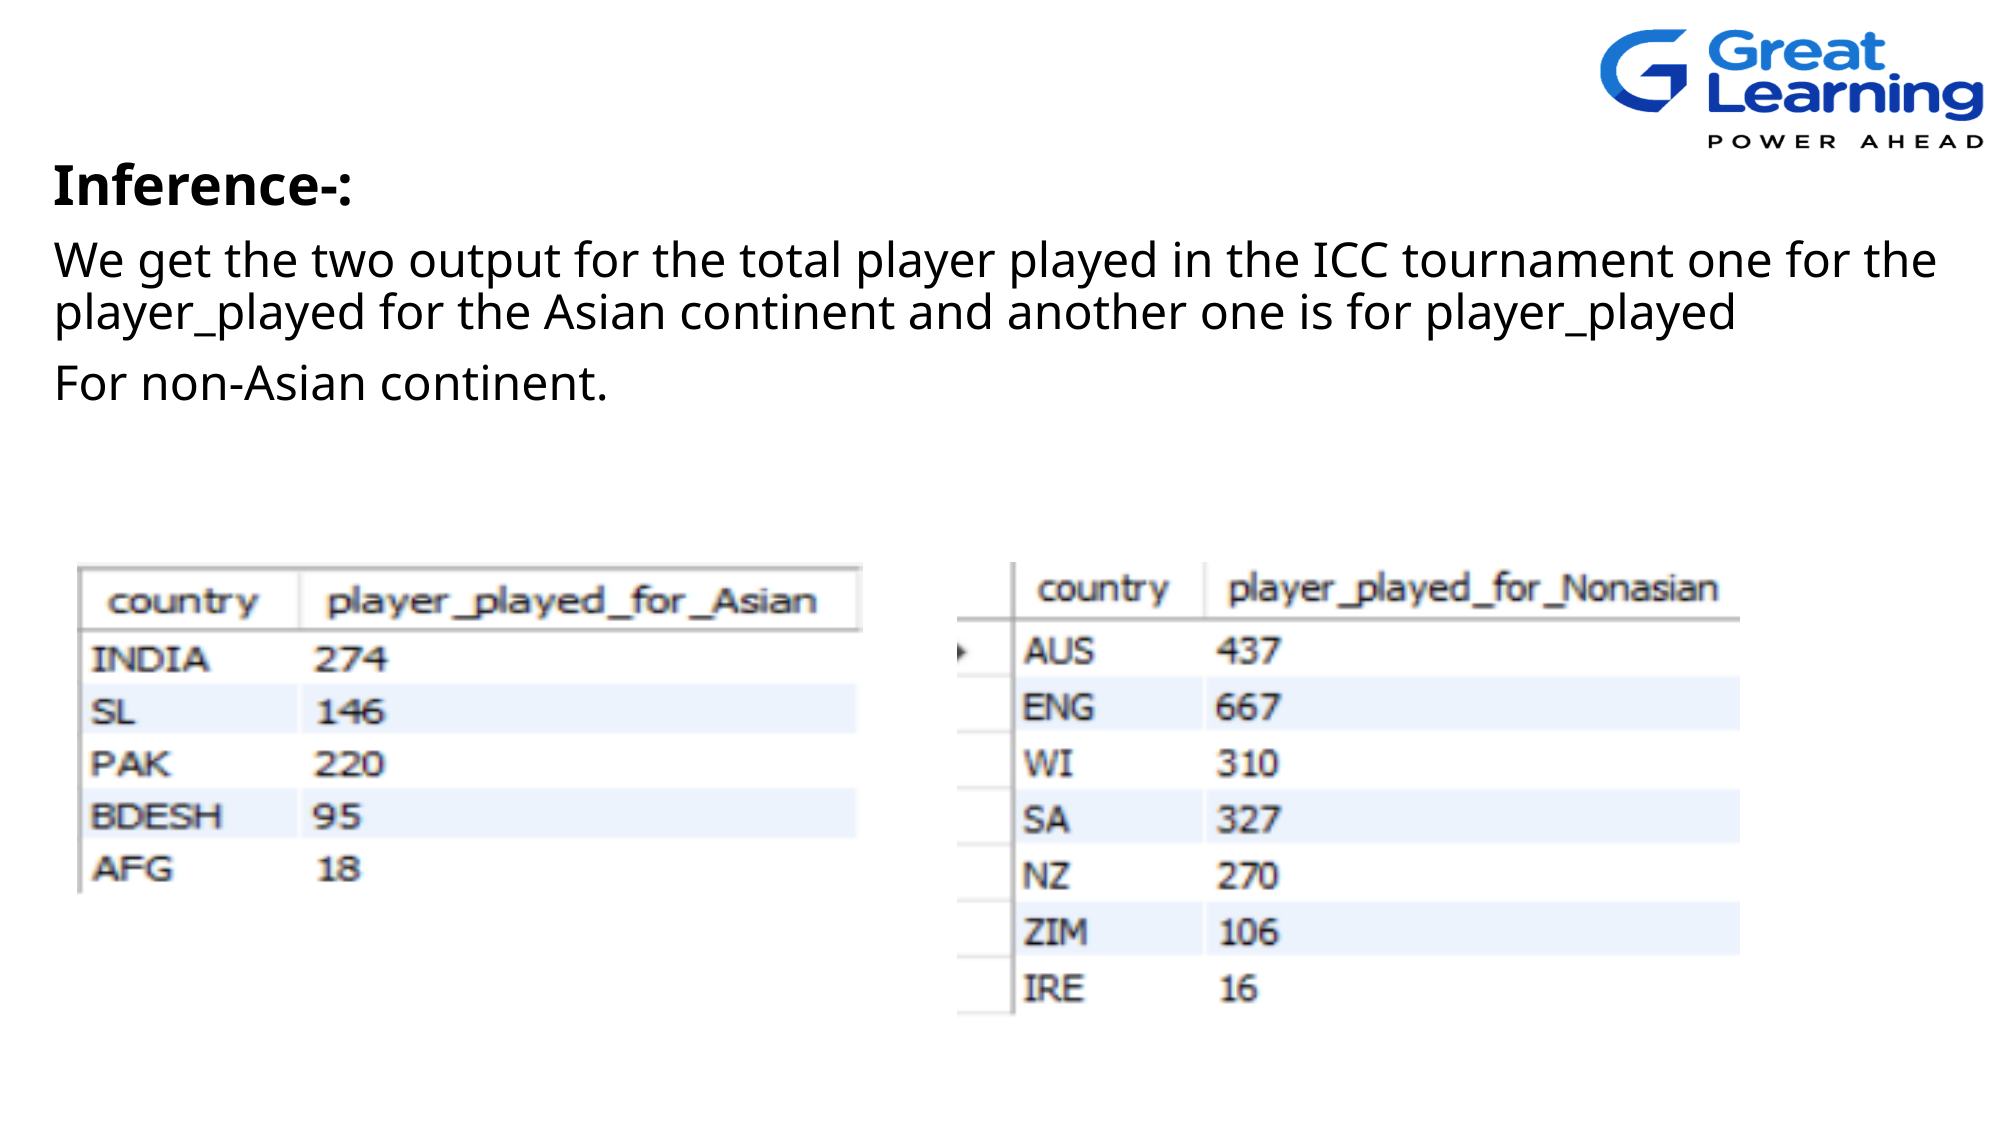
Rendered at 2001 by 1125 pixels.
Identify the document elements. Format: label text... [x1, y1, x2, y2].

picture [1597, 28, 1985, 150]
picture [957, 562, 1740, 1025]
subtitle Inference-: We get the two output for the total player played in the ICC tournament one for the player_played for the Asian continent and another one is for player_played For non-Asian continent. [38, 149, 1985, 422]
picture [77, 562, 863, 919]
